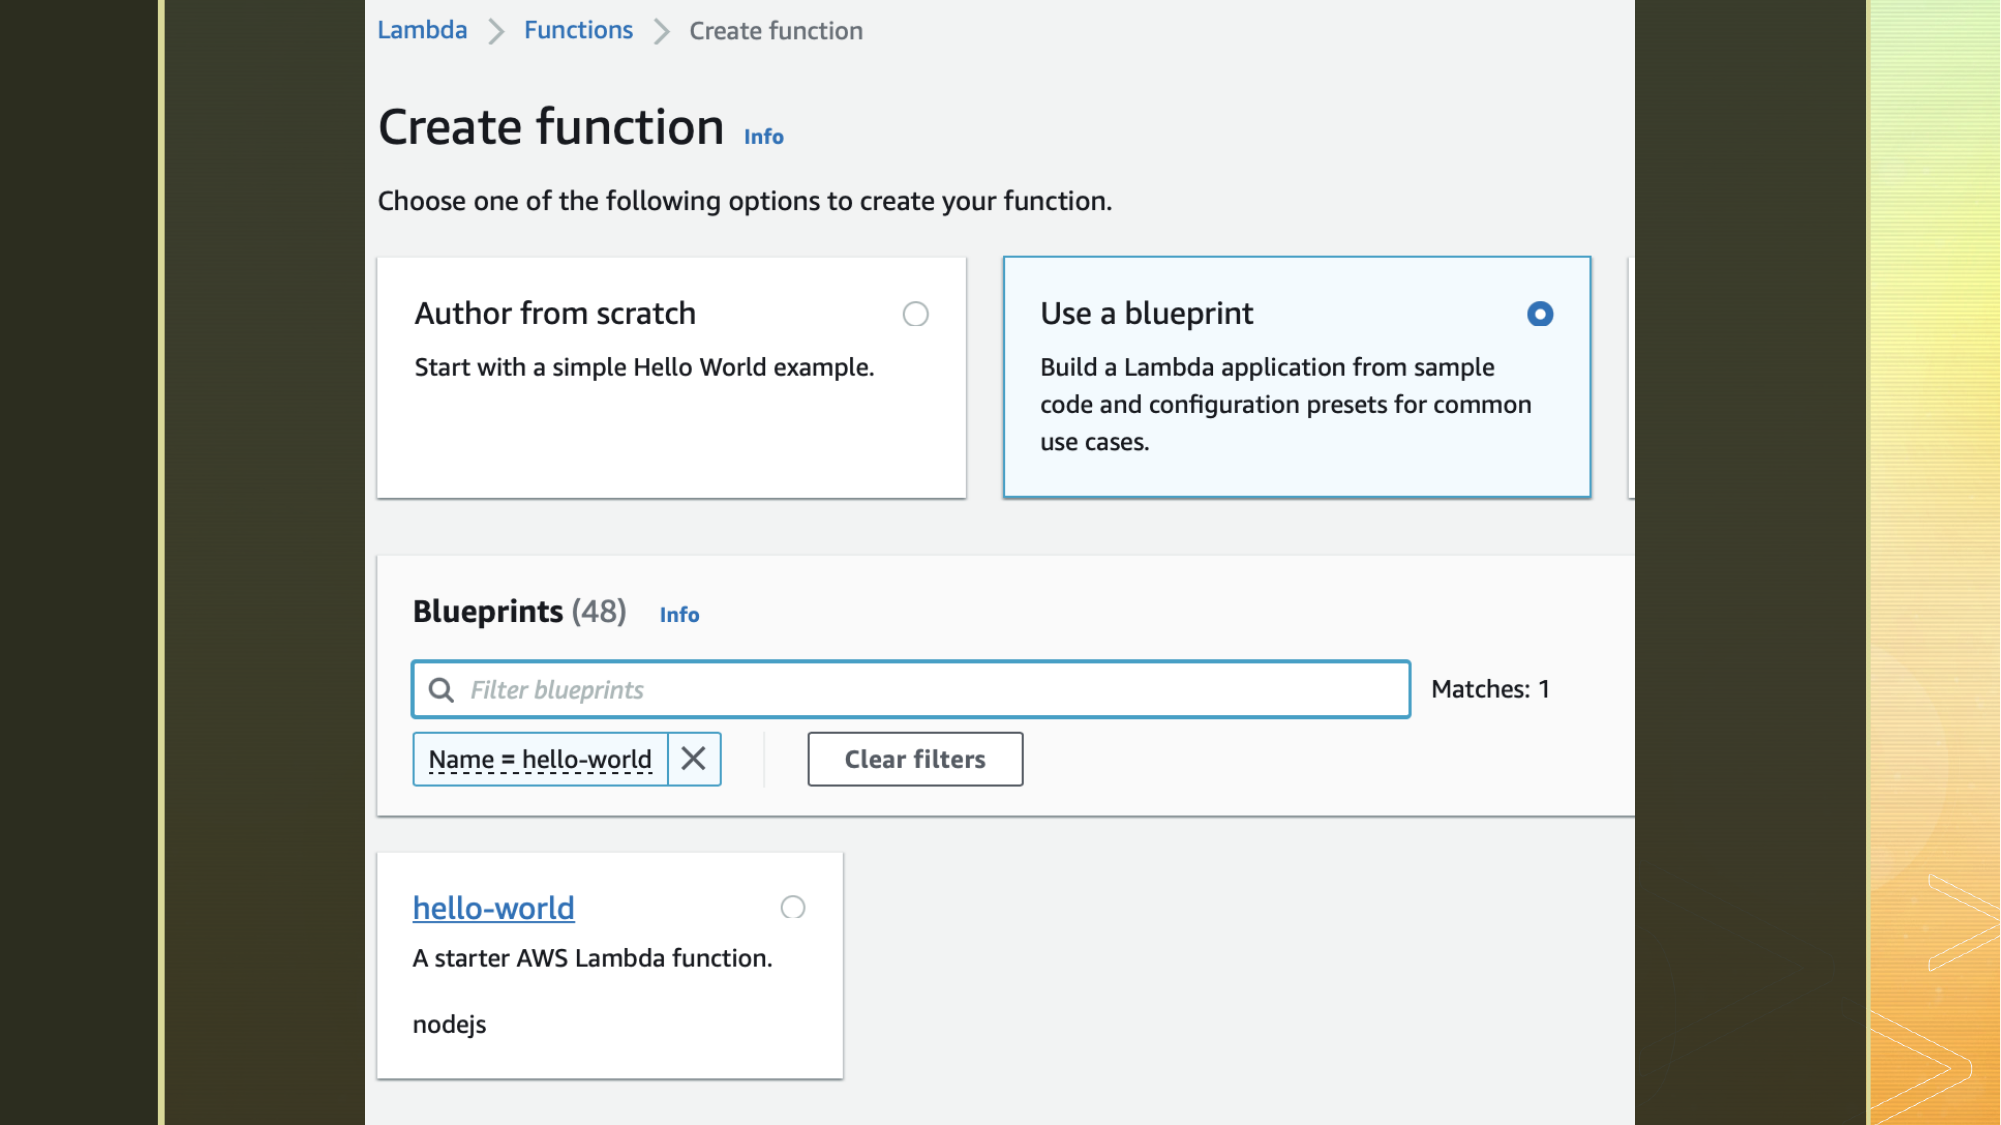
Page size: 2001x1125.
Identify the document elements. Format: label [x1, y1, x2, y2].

picture [1871, 0, 2001, 1125]
picture [364, 0, 1636, 1125]
